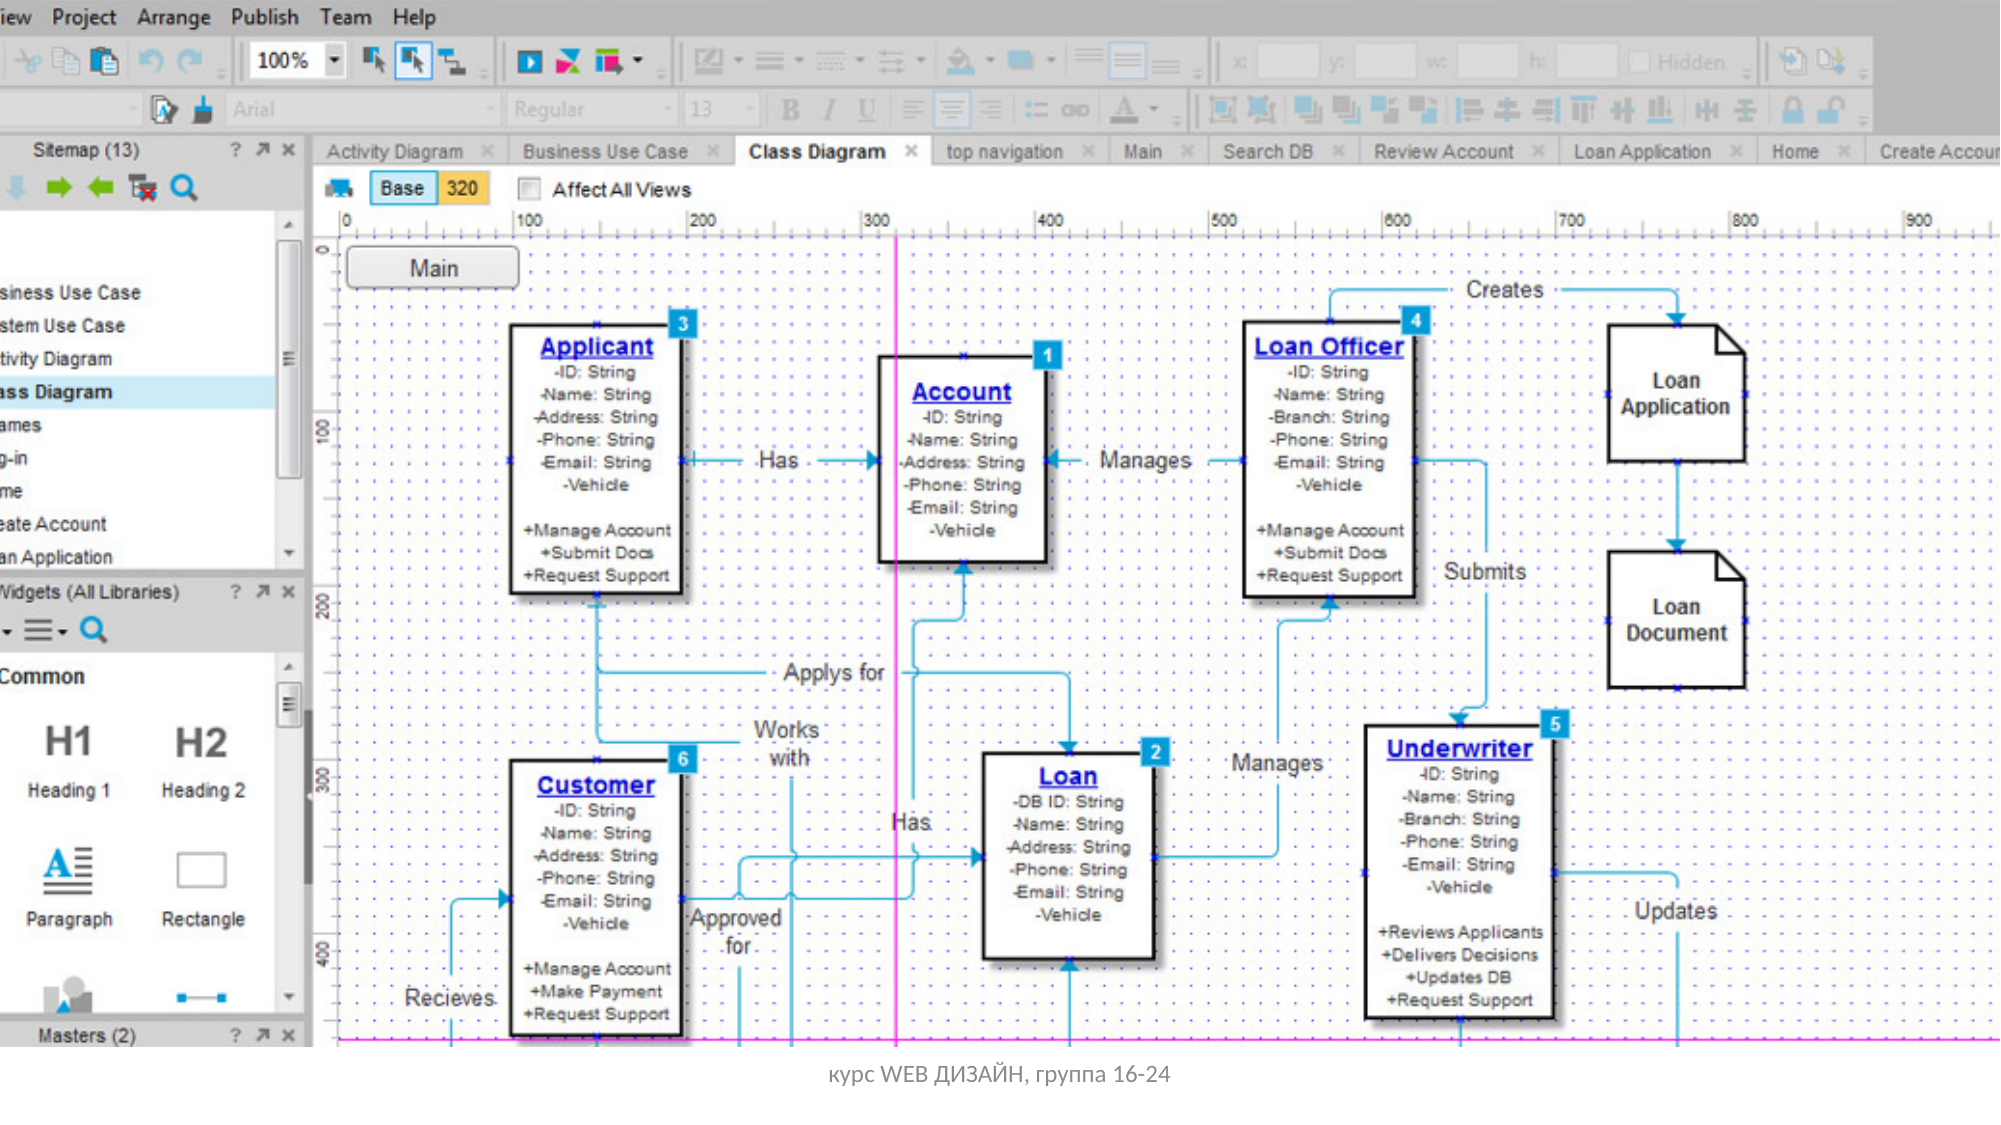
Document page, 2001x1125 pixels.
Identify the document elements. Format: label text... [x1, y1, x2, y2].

picture [0, 0, 2000, 1047]
footer курс WEB ДИЗАЙН, группа 16-24 [662, 1047, 1338, 1103]
